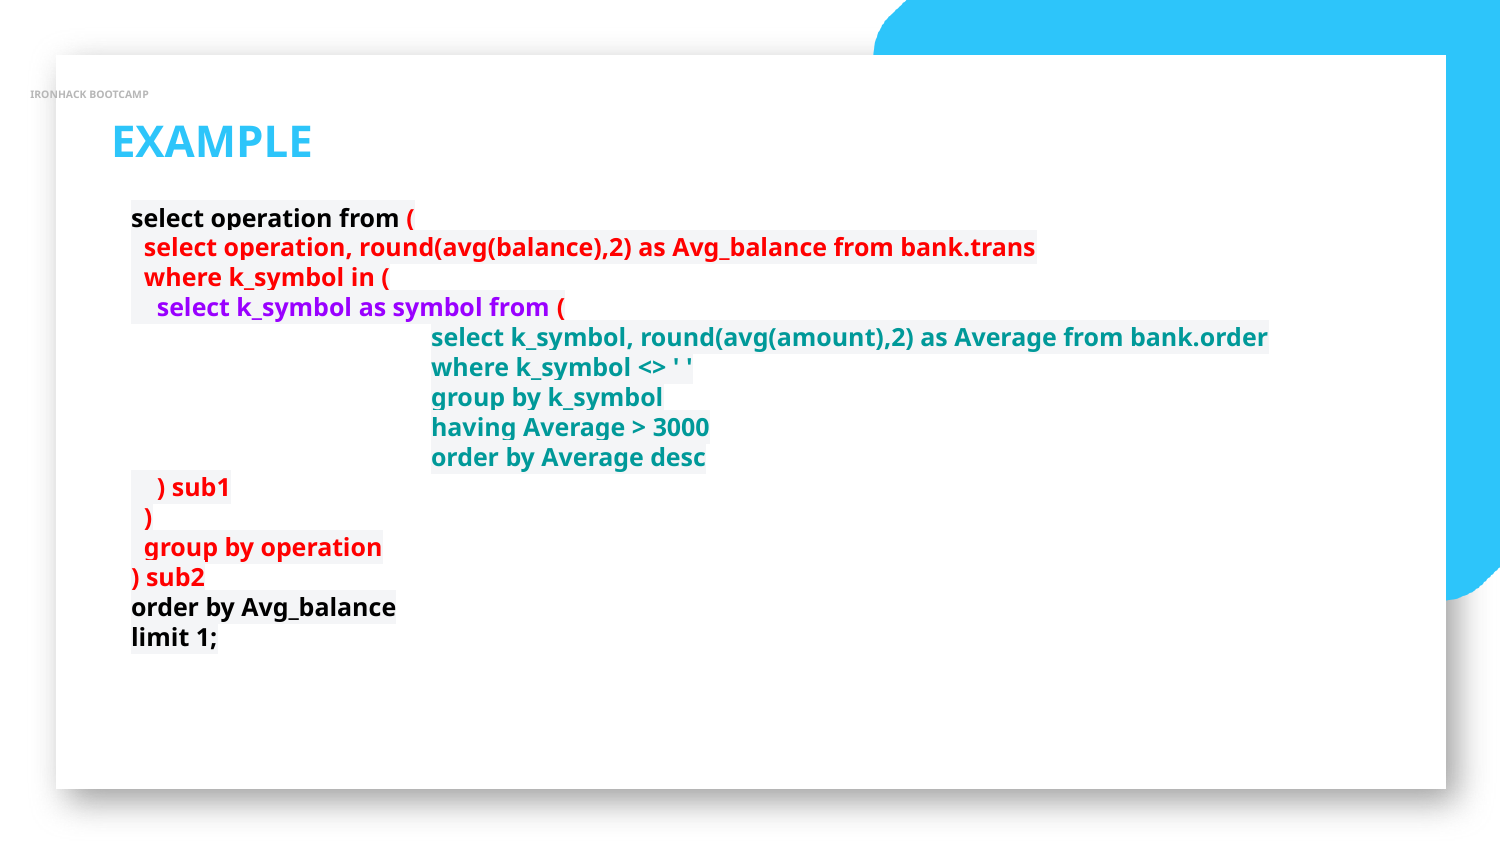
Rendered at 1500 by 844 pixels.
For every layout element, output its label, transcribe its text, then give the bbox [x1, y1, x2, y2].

picture [0, 0, 1500, 844]
text_box IRONHACK BOOTCAMP [15, 71, 354, 108]
text_box EXAMPLE [96, 99, 1417, 216]
text_box select operation from ( select operation, round(avg(balance),2) as Avg_balance from bank.trans where k_symbol in ( select k_symbol as symbol from ( select k_symbol, round(avg(amount),2) as Average from bank.order where k_symbol <> ' ' group by k_symbol having Average > 3000 order by Average desc ) sub1 ) group by operation ) sub2 order by Avg_balance limit 1; [115, 187, 1389, 671]
